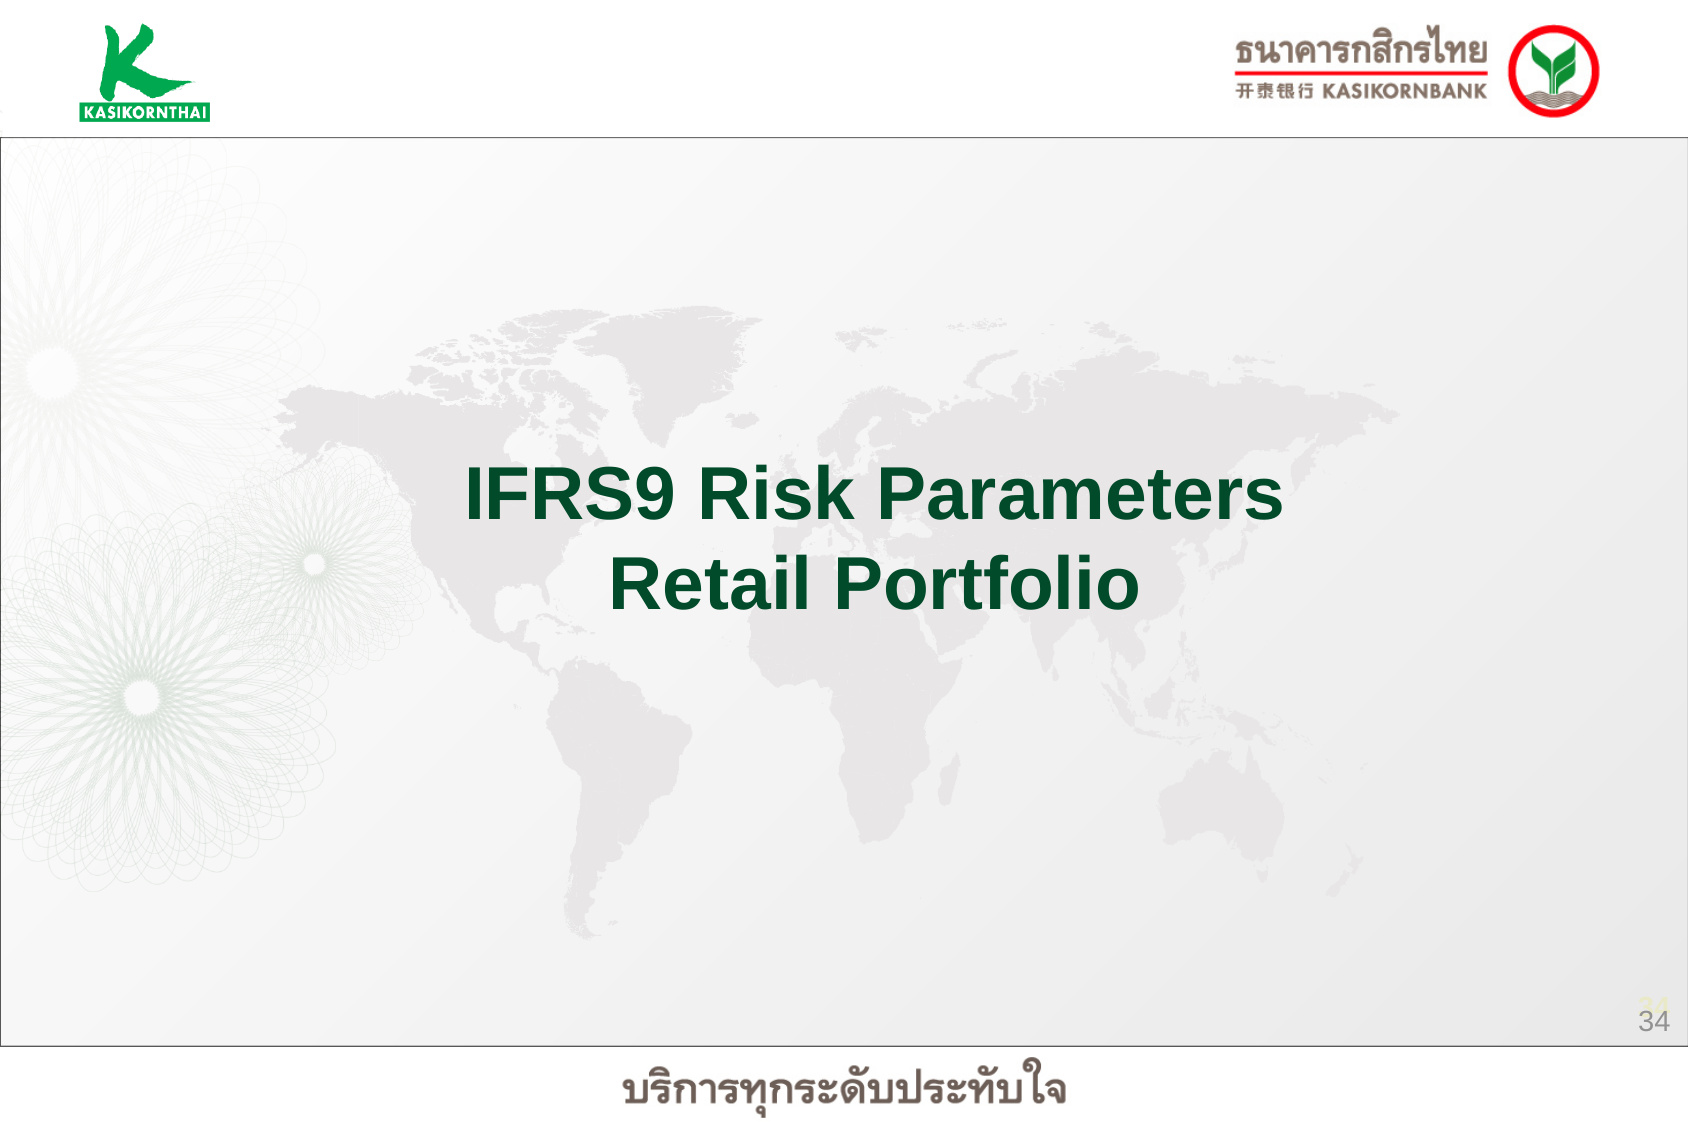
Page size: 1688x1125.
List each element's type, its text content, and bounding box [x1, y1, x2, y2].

text_box IFRS9 Risk Parameters Retail Portfolio [268, 437, 1482, 633]
picture [0, 1049, 1688, 1125]
picture [1233, 23, 1601, 120]
picture [79, 23, 210, 122]
